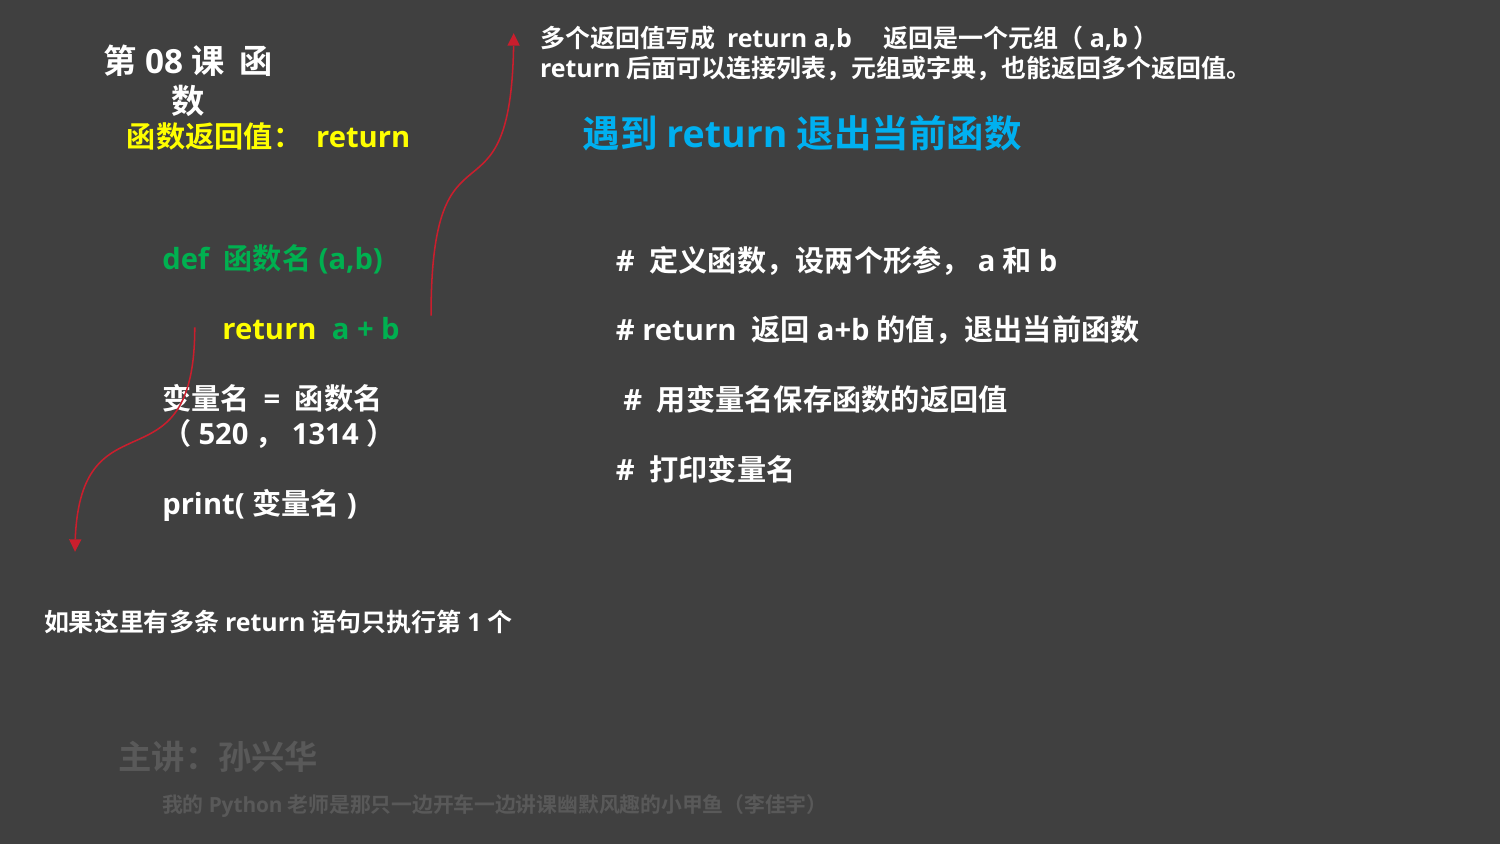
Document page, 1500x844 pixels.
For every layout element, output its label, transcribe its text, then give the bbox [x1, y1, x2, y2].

text_box def 函数名(a,b) return a + b 变量名 = 函数名（520，1314） print(变量名) [147, 232, 597, 528]
text_box 多个返回值写成 return a,b 返回是一个元组（a,b） return后面可以连接列表，元组或字典，也能返回多个返回值。 [525, 15, 1289, 91]
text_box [22, 379, 248, 500]
text_box 如果这里有多条return语句只执行第1个 [29, 599, 550, 644]
text_box 函数返回值： return 遇到return退出当前函数 [504, 102, 1223, 163]
text_box 第08课 函数 [75, 33, 302, 89]
text_box # 定义函数，设两个形参，a和b # return 返回a+b的值，退出当前函数 # 用变量名保存函数的返回值 # 打印变量名 [601, 234, 1365, 494]
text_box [330, 132, 614, 216]
text_box 函数返回值： return 遇到return退出当前函数 [112, 102, 508, 163]
